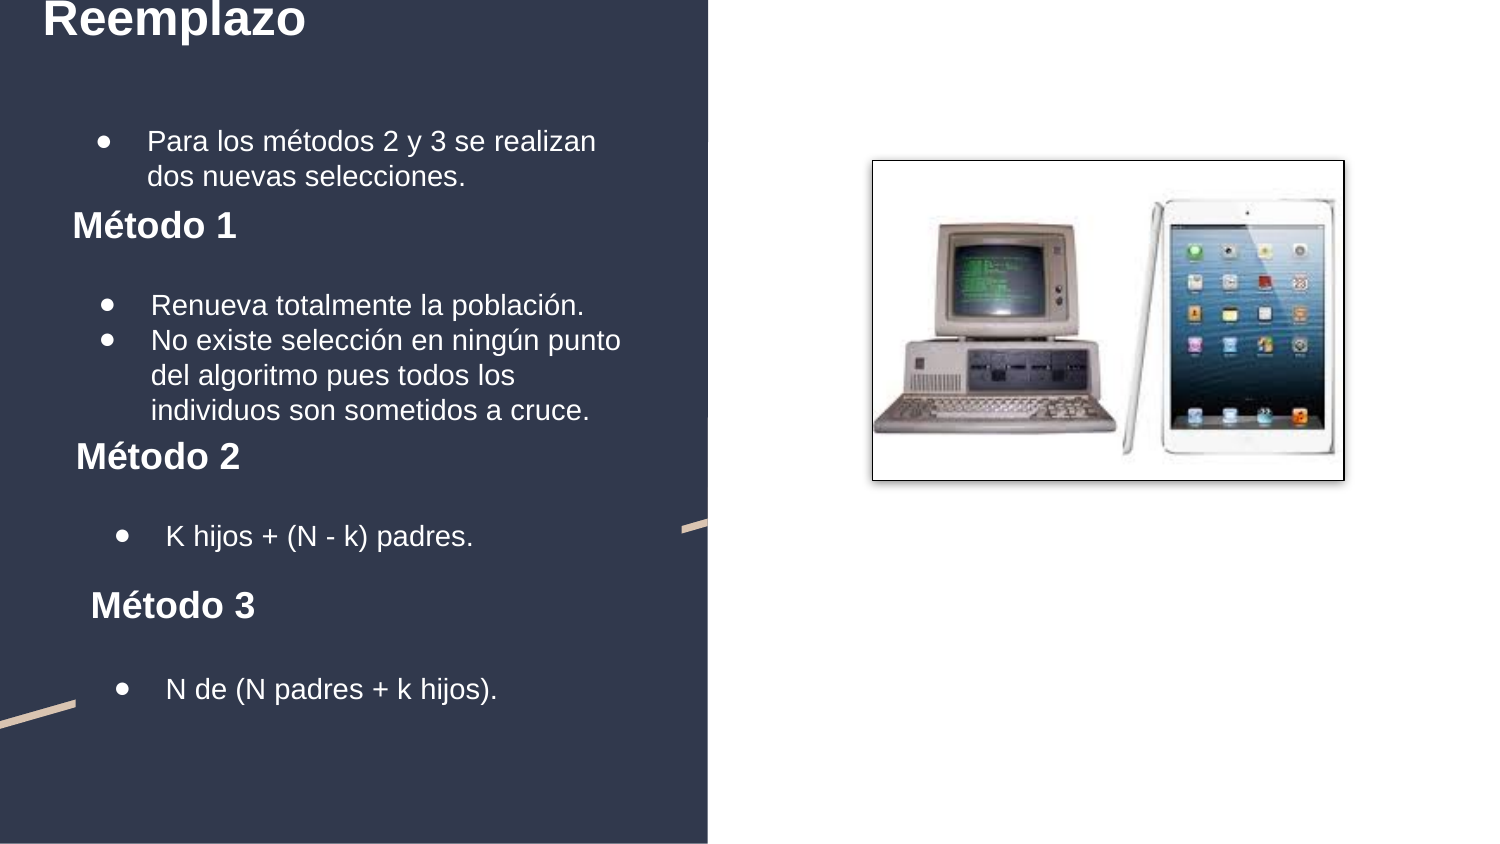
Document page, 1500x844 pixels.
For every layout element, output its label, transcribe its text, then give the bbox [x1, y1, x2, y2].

title Método 2 [60, 409, 551, 517]
text_box Renueva totalmente la población. No existe selección en ningún punto del algoritmo pues todos los individuos son sometidos a cruce. [60, 271, 667, 443]
title Método 1 [57, 178, 547, 286]
text_box Para los métodos 2 y 3 se realizan dos nuevas selecciones. [57, 72, 664, 162]
text_box K hijos + (N - k) padres. [75, 501, 682, 655]
title Método 3 [75, 558, 566, 655]
title Reemplazo [27, 0, 701, 96]
text_box N de (N padres + k hijos). [75, 655, 682, 826]
picture [872, 160, 1344, 480]
